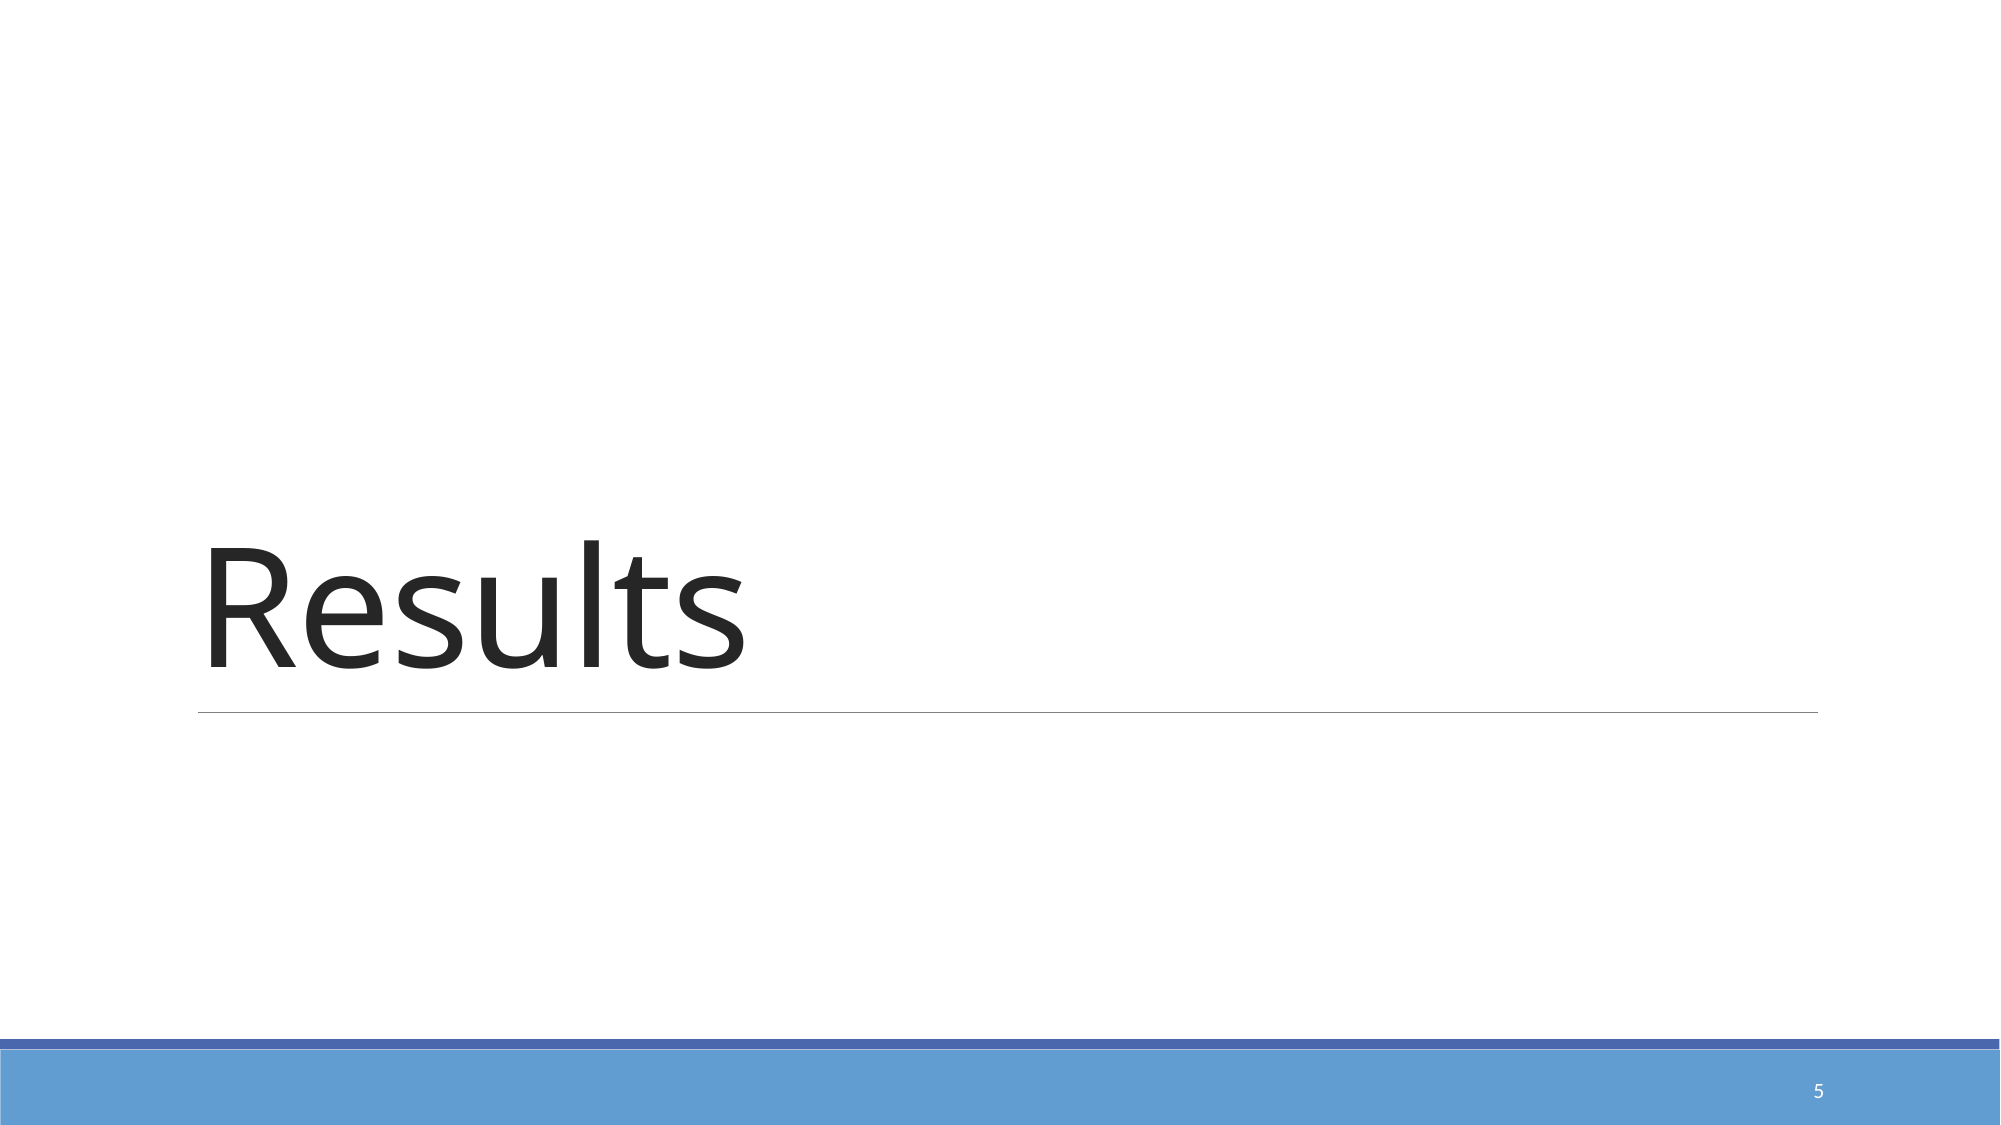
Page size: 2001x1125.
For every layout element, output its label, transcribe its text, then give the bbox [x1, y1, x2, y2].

title Results [180, 124, 1830, 710]
slide_number 5 [1624, 1059, 1840, 1120]
